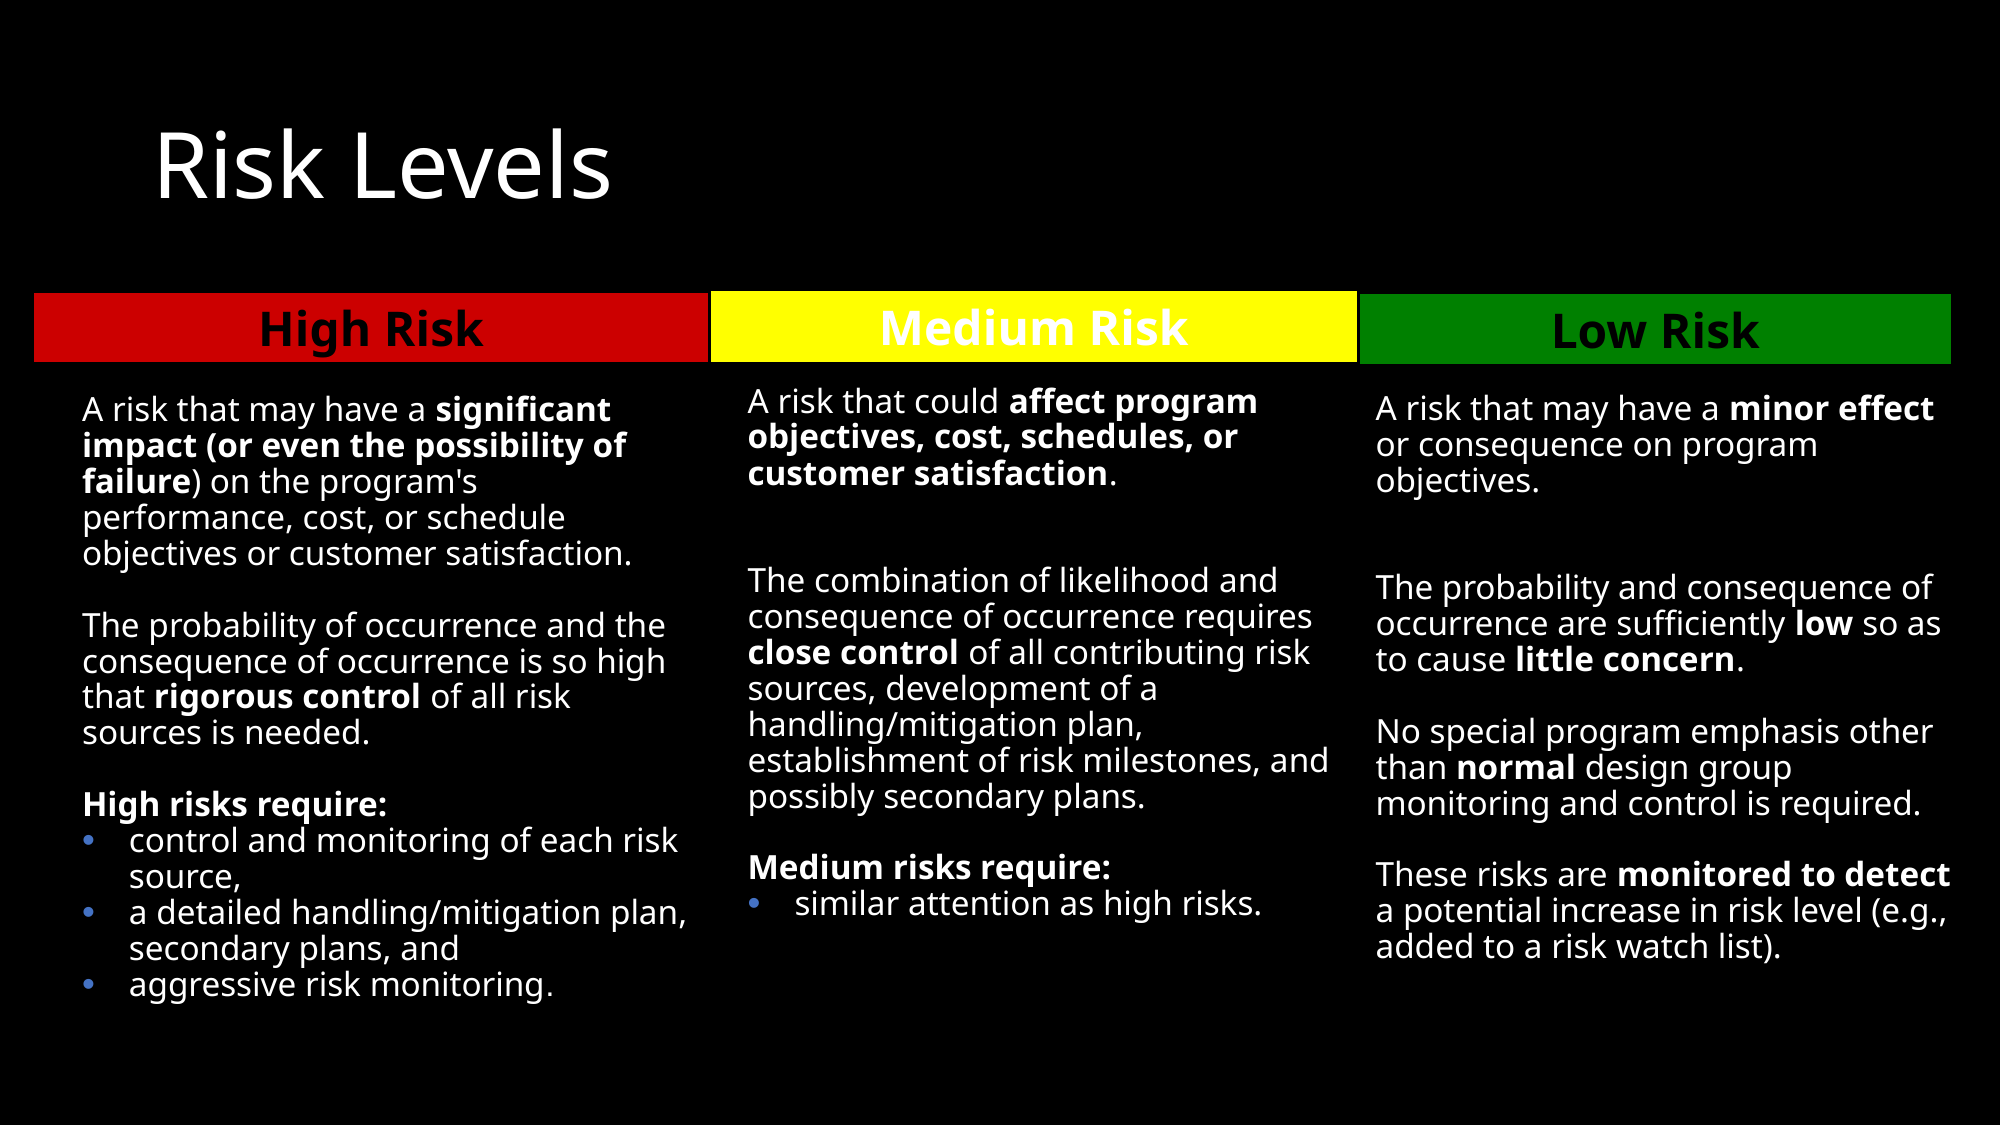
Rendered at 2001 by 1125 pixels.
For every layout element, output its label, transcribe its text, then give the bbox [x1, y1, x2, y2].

text_box [32, 364, 1358, 1025]
text_box A risk that could affect program objectives, cost, schedules, or customer satisfaction. The combination of likelihood and consequence of occurrence requires close control of all contributing risk sources, development of a handling/mitigation plan, establishment of risk milestones, and possibly secondary plans. Medium risks require: similar attention as high risks. [747, 376, 1347, 931]
text_box A risk that may have a minor effect or consequence on program objectives. The probability and consequence of occurrence are sufficiently low so as to cause little concern. No special program emphasis other than normal design group monitoring and control is required. These risks are monitored to detect a potential increase in risk level (e.g., added to a risk watch list). [1375, 383, 1953, 974]
text_box A risk that may have a significant impact (or even the possibility of failure) on the program's performance, cost, or schedule objectives or customer satisfaction. The probability of occurrence and the consequence of occurrence is so high that rigorous control of all risk sources is needed. High risks require: control and monitoring of each risk source, a detailed handling/mitigation plan, secondary plans, and aggressive risk monitoring. [82, 385, 699, 1011]
text_box [1359, 366, 1953, 1025]
text_box High Risk [32, 291, 710, 364]
text_box Low Risk [1358, 292, 1953, 366]
text_box Medium Risk [709, 289, 1359, 364]
title Risk Levels [137, 59, 1863, 278]
